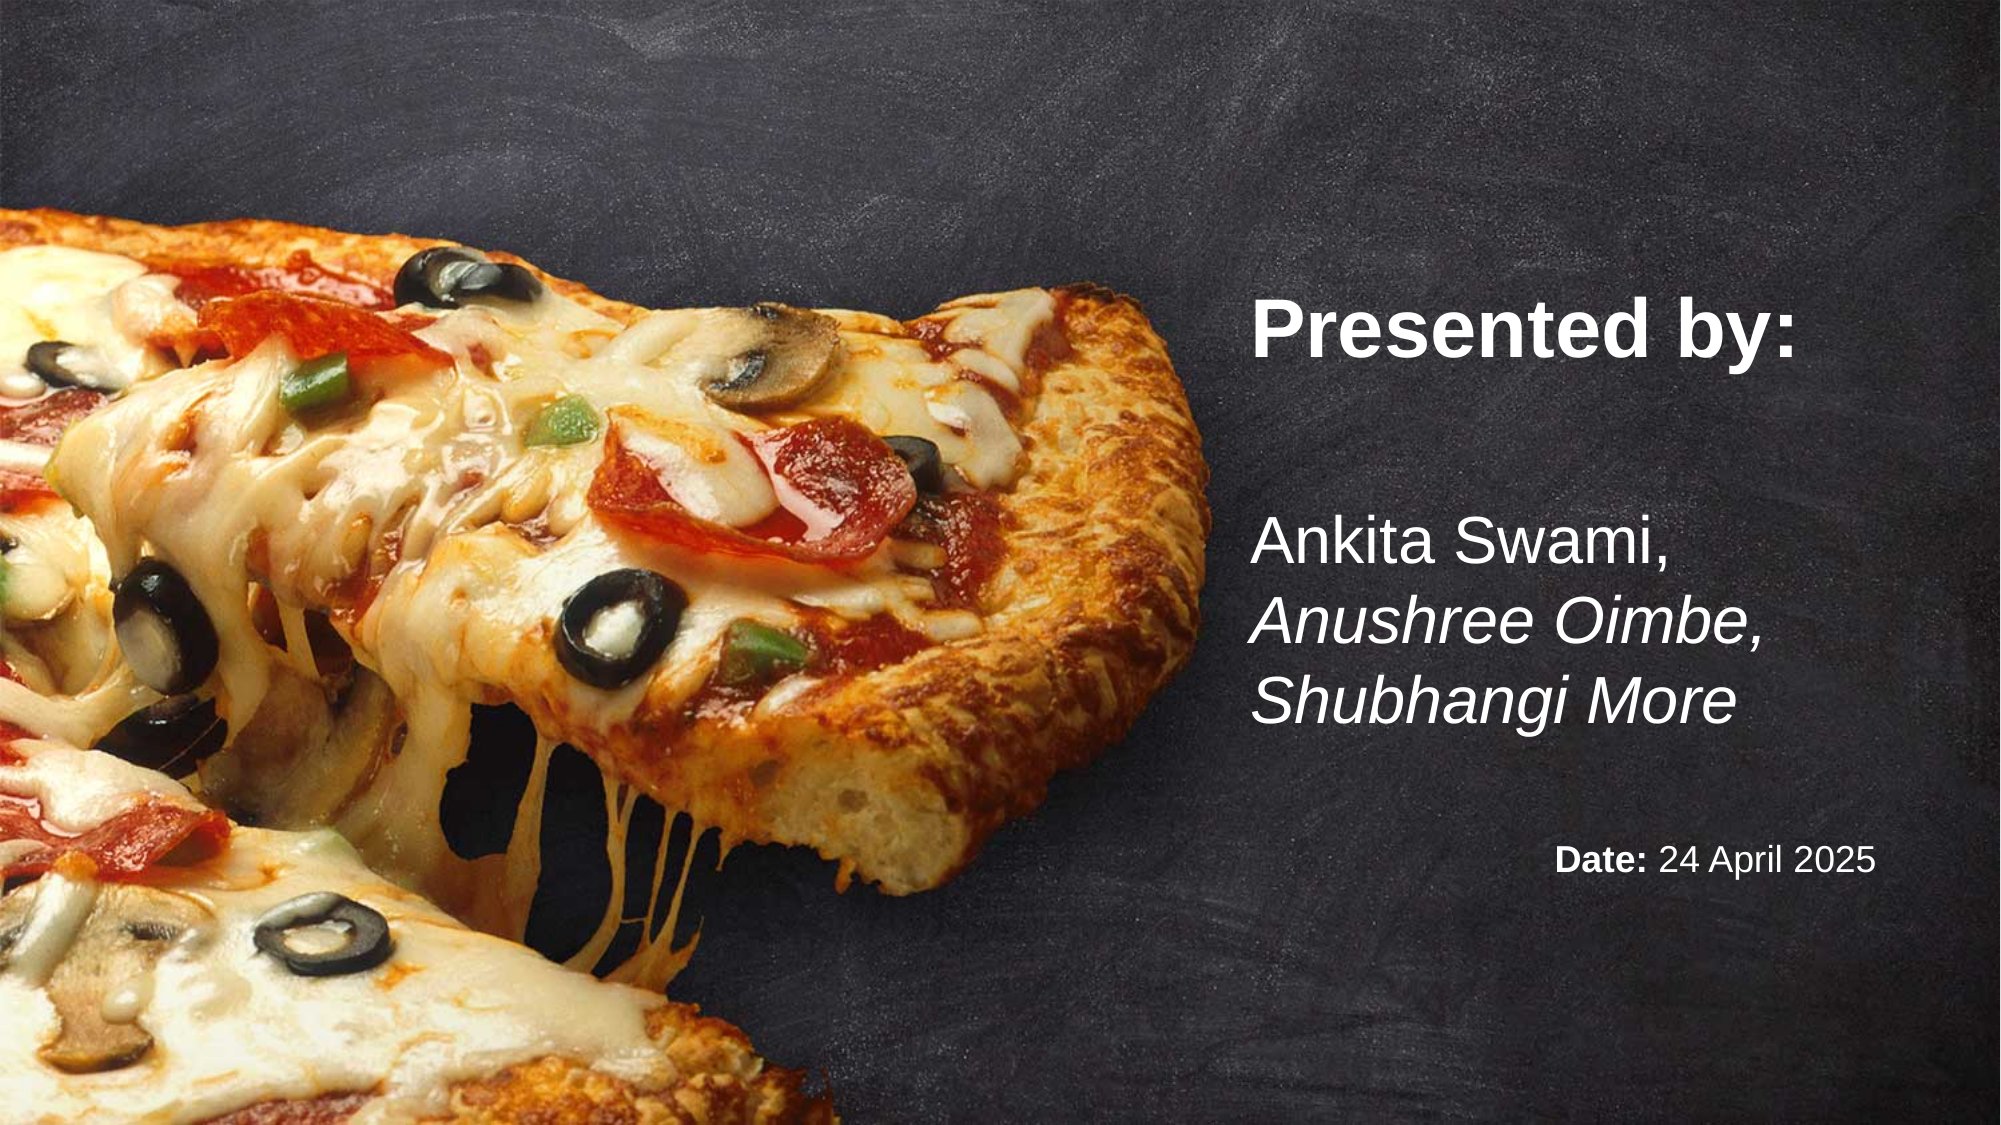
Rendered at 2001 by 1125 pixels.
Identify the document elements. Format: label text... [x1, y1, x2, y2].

text_box Presented by: Ankita Swami, Anushree Oimbe, Shubhangi More [1235, 249, 2000, 825]
text_box Date: 24 April 2025 [1539, 827, 1979, 932]
picture [0, 0, 2001, 1125]
